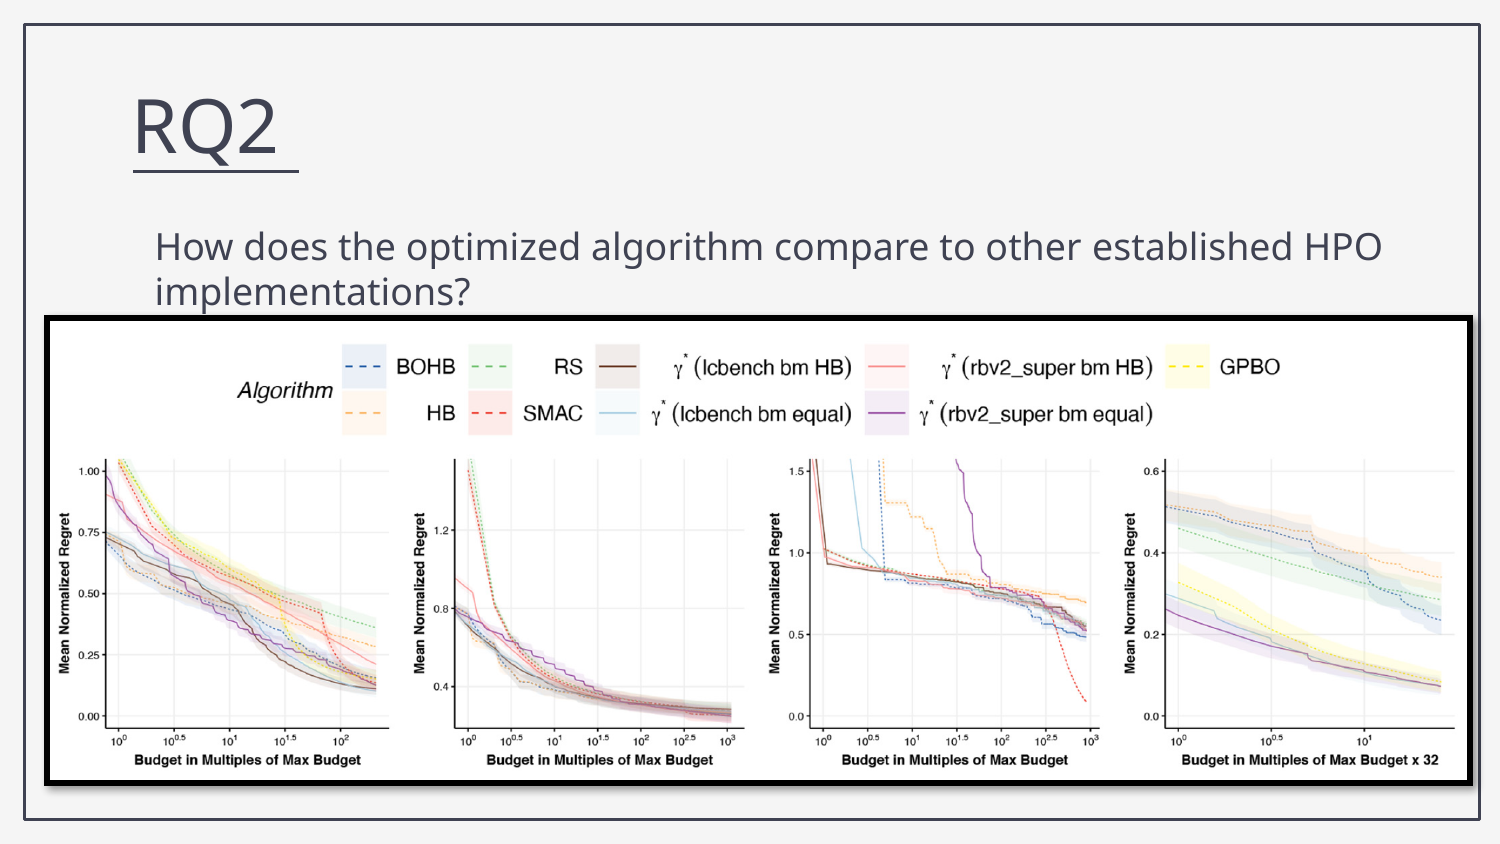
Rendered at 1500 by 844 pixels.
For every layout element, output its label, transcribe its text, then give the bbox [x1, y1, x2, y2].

title RQ2 [116, 63, 1467, 191]
picture [49, 320, 1467, 780]
subtitle How does the optimized algorithm compare to other established HPO implementations? [116, 208, 1479, 315]
